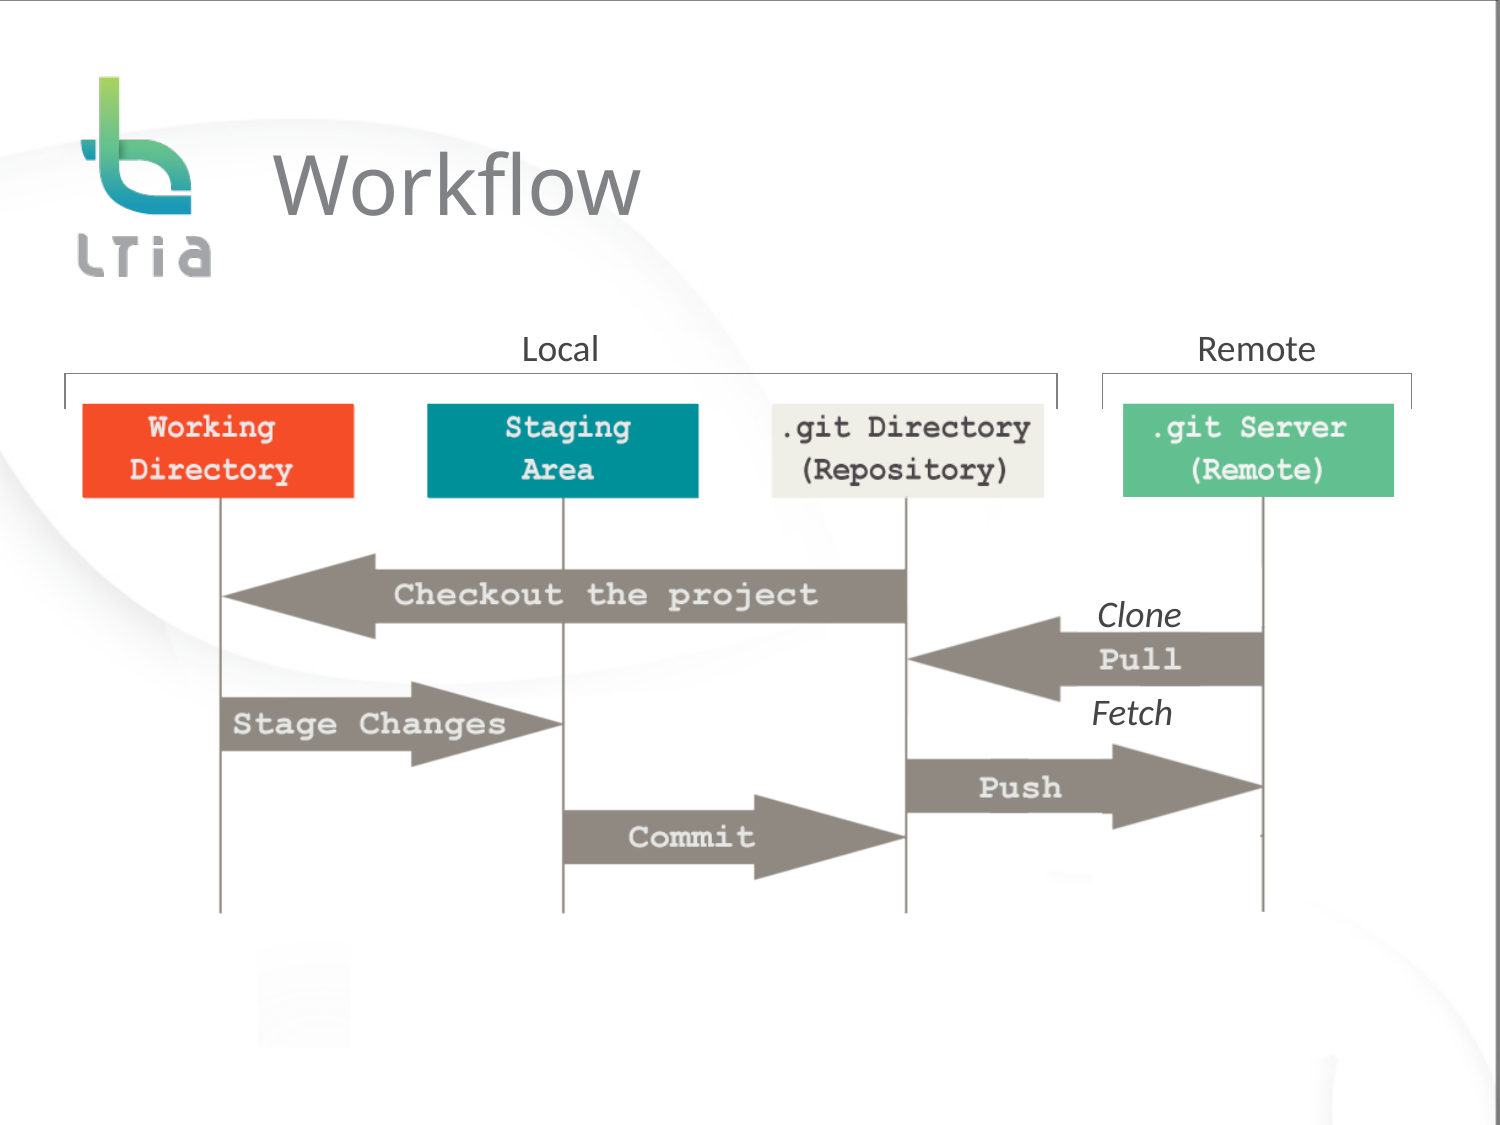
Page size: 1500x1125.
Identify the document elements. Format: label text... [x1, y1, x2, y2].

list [74, 395, 1426, 938]
title Workflow [257, 82, 1414, 282]
picture [0, 0, 1500, 1125]
text_box Local [507, 316, 615, 372]
text_box Remote [1182, 316, 1332, 372]
